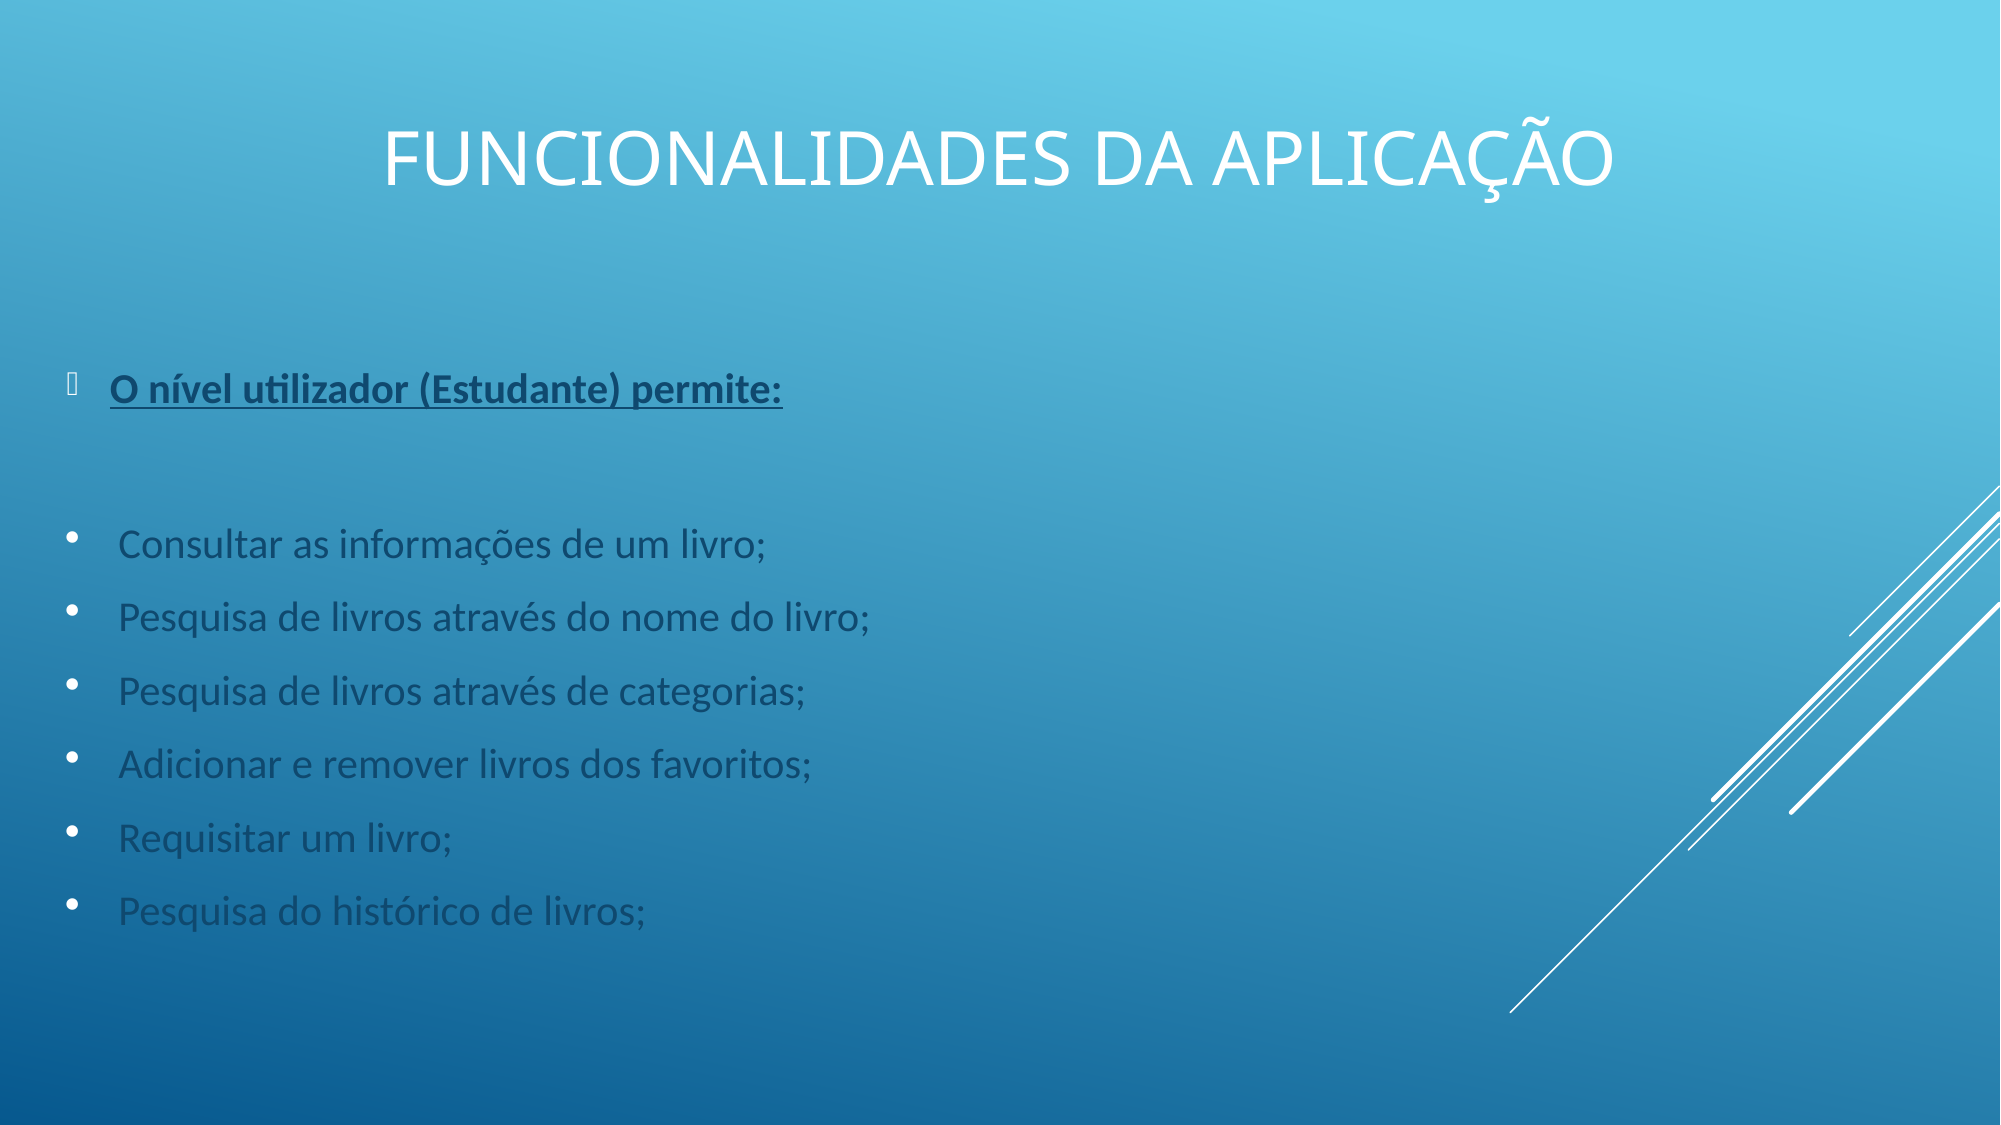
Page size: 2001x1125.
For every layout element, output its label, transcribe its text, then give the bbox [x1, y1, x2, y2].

title Funcionalidades da aplicação [300, 31, 1700, 279]
list O nível utilizador (Estudante) permite: Consultar as informações de um livro; Pesquisa de livros através do nome do livro; Pesquisa de livros através de categorias; Adicionar e remover livros dos favoritos; Requisitar um livro; Pesquisa do histórico de livros; [51, 350, 1452, 944]
